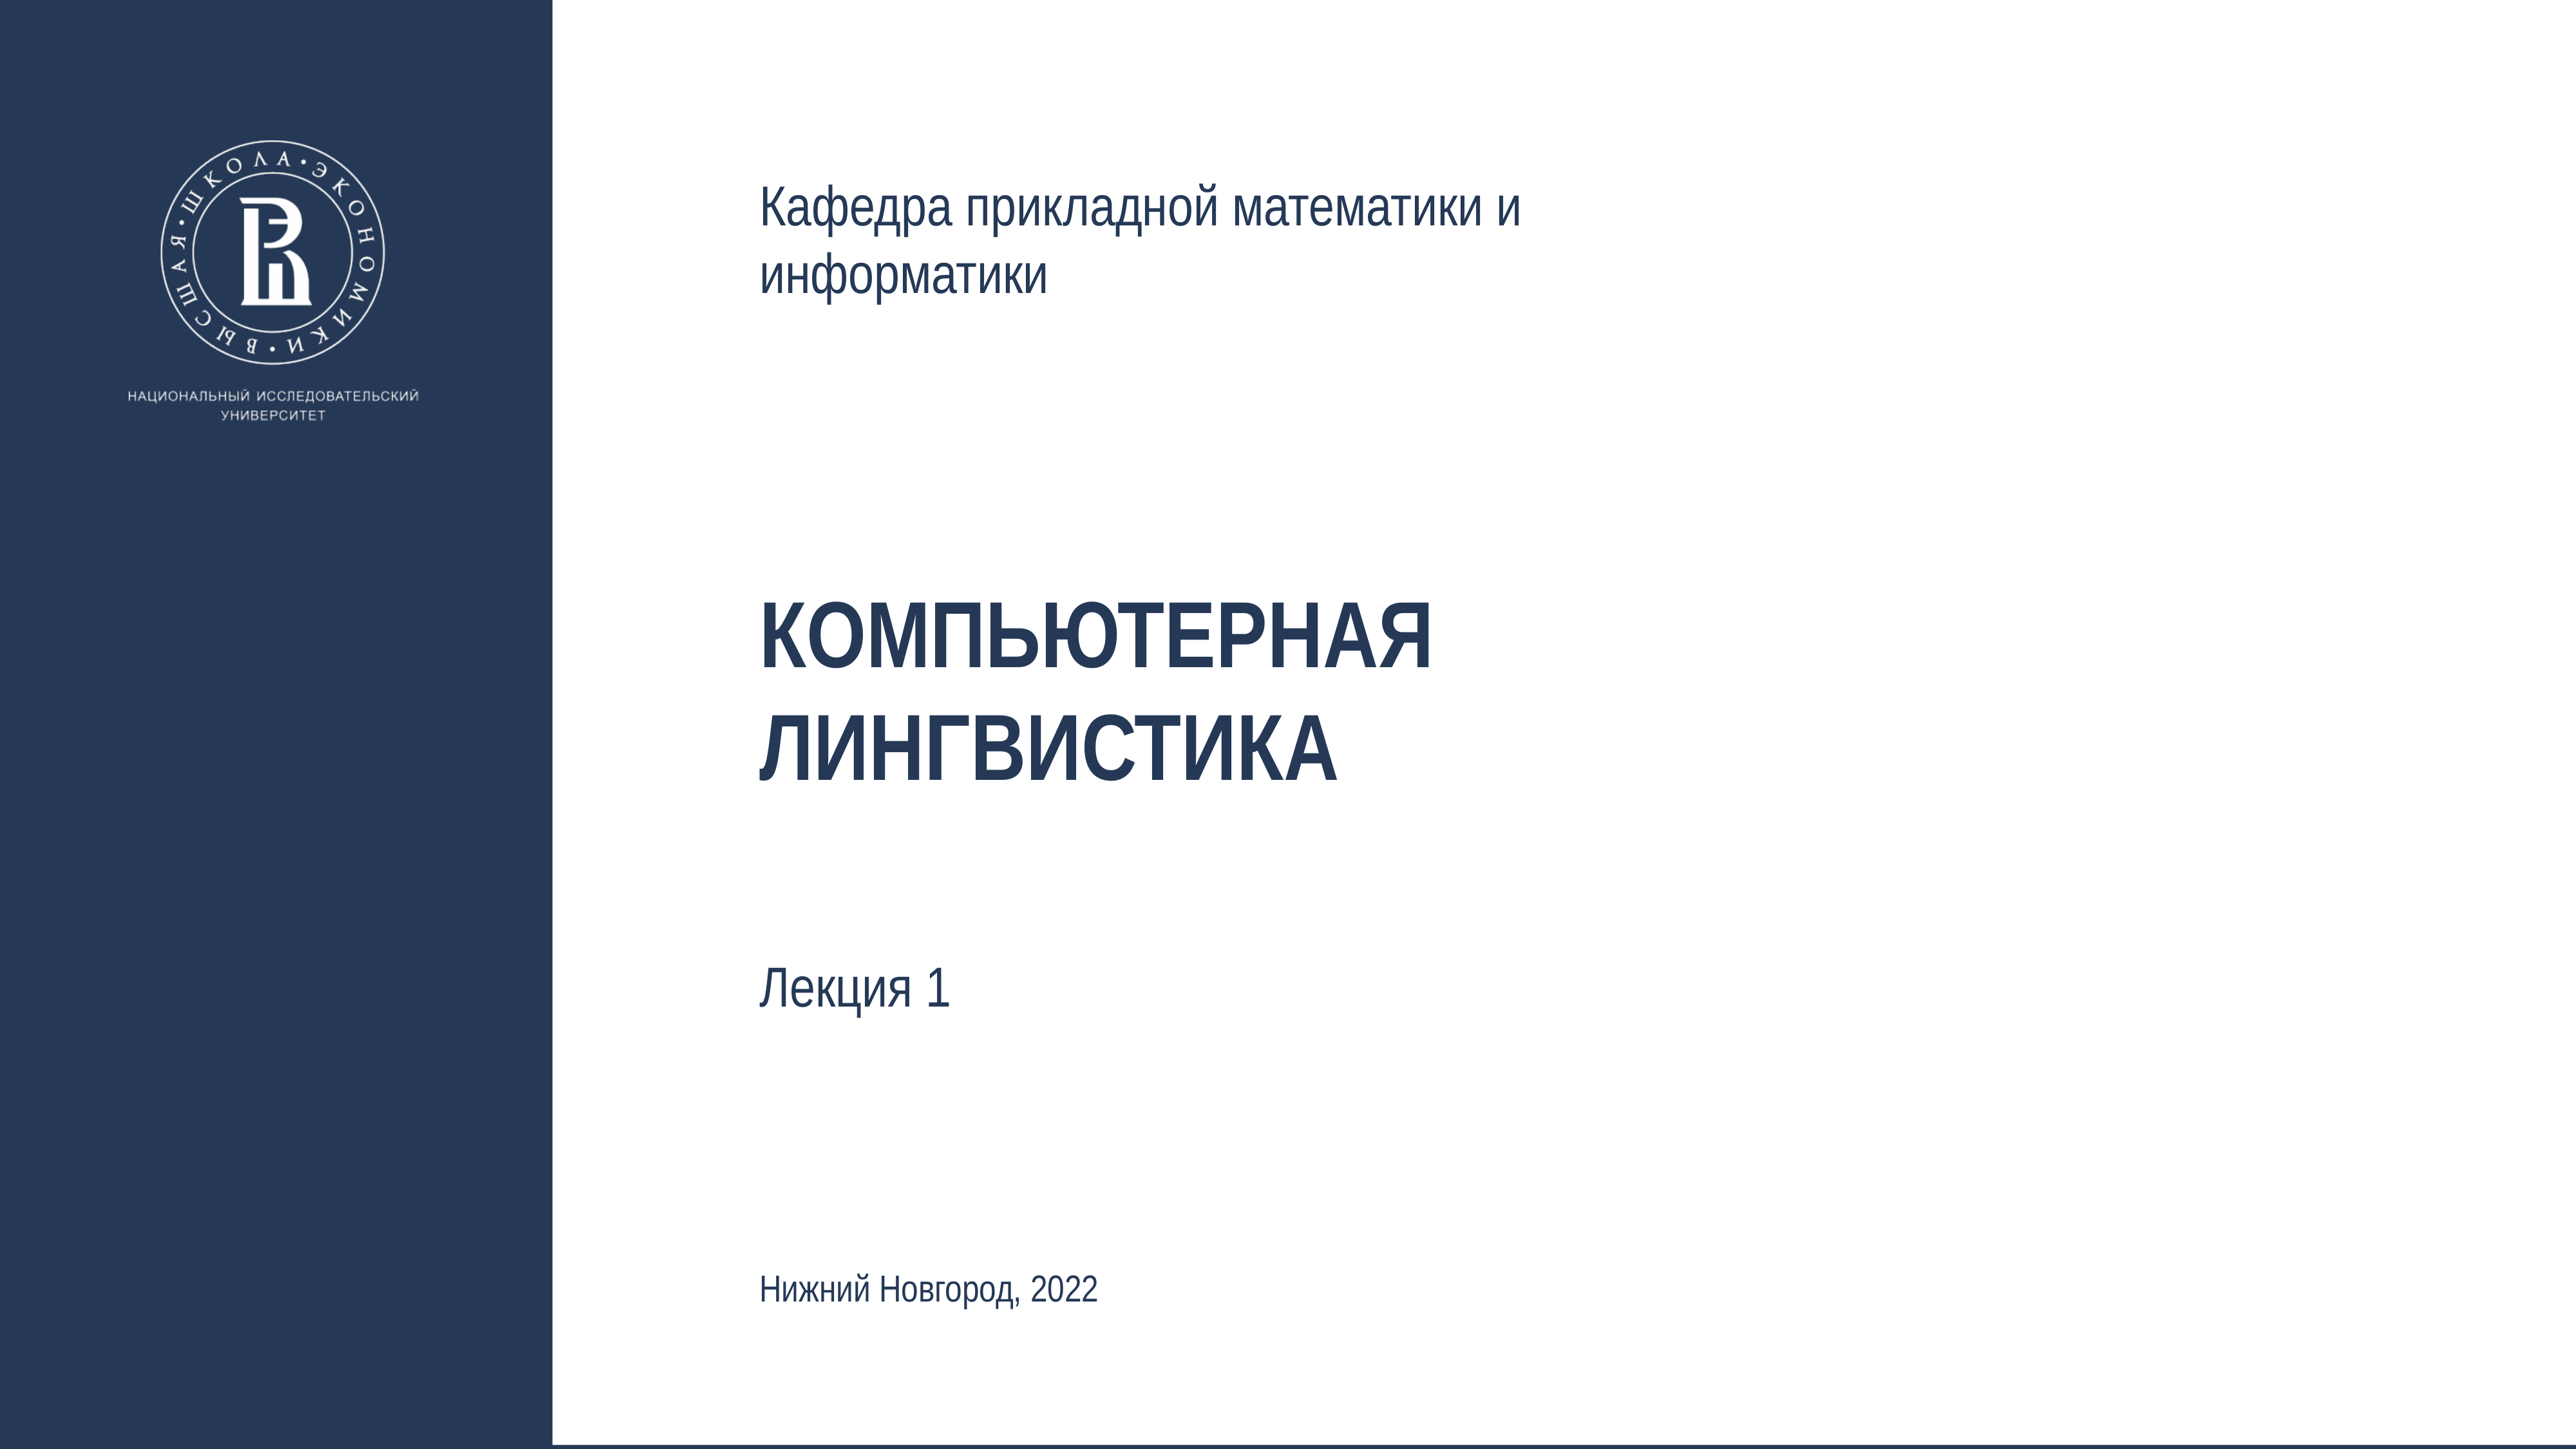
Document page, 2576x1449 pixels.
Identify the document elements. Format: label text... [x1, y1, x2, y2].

text_box Кафедра прикладной математики и информатики [752, 162, 1750, 312]
text_box Компьютерная лингвистика [752, 367, 1750, 806]
picture [129, 140, 419, 421]
text_box Лекция 1 [752, 943, 1750, 1068]
text_box Нижний Новгород, 2022 [752, 1256, 1750, 1317]
